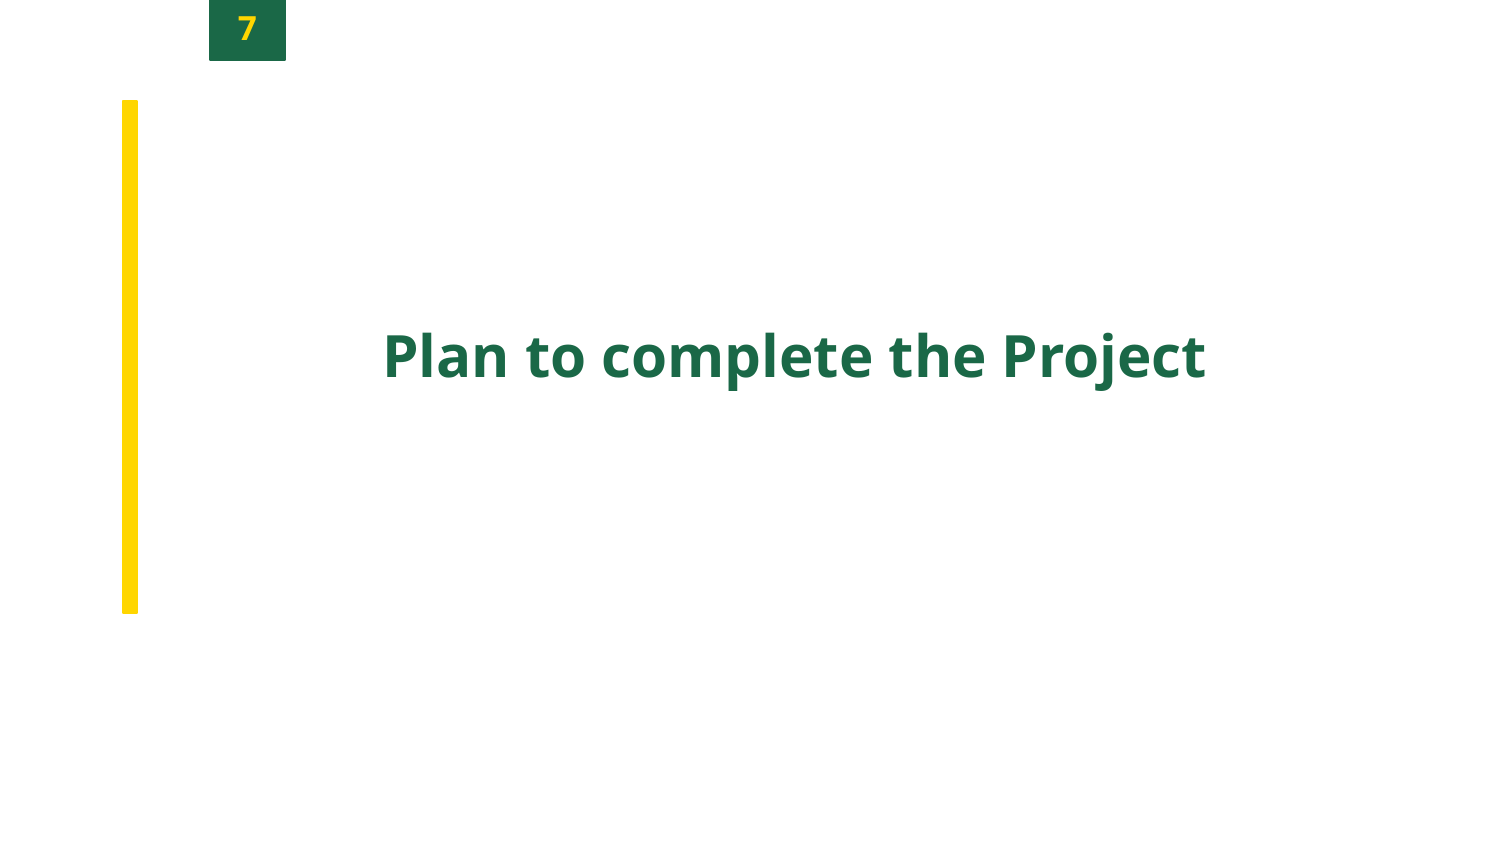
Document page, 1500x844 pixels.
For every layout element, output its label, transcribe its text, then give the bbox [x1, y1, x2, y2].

text_box [122, 100, 137, 613]
text_box [209, 0, 285, 60]
text_box Plan to complete the Project [202, 311, 1388, 397]
text_box 7 [217, 0, 278, 55]
